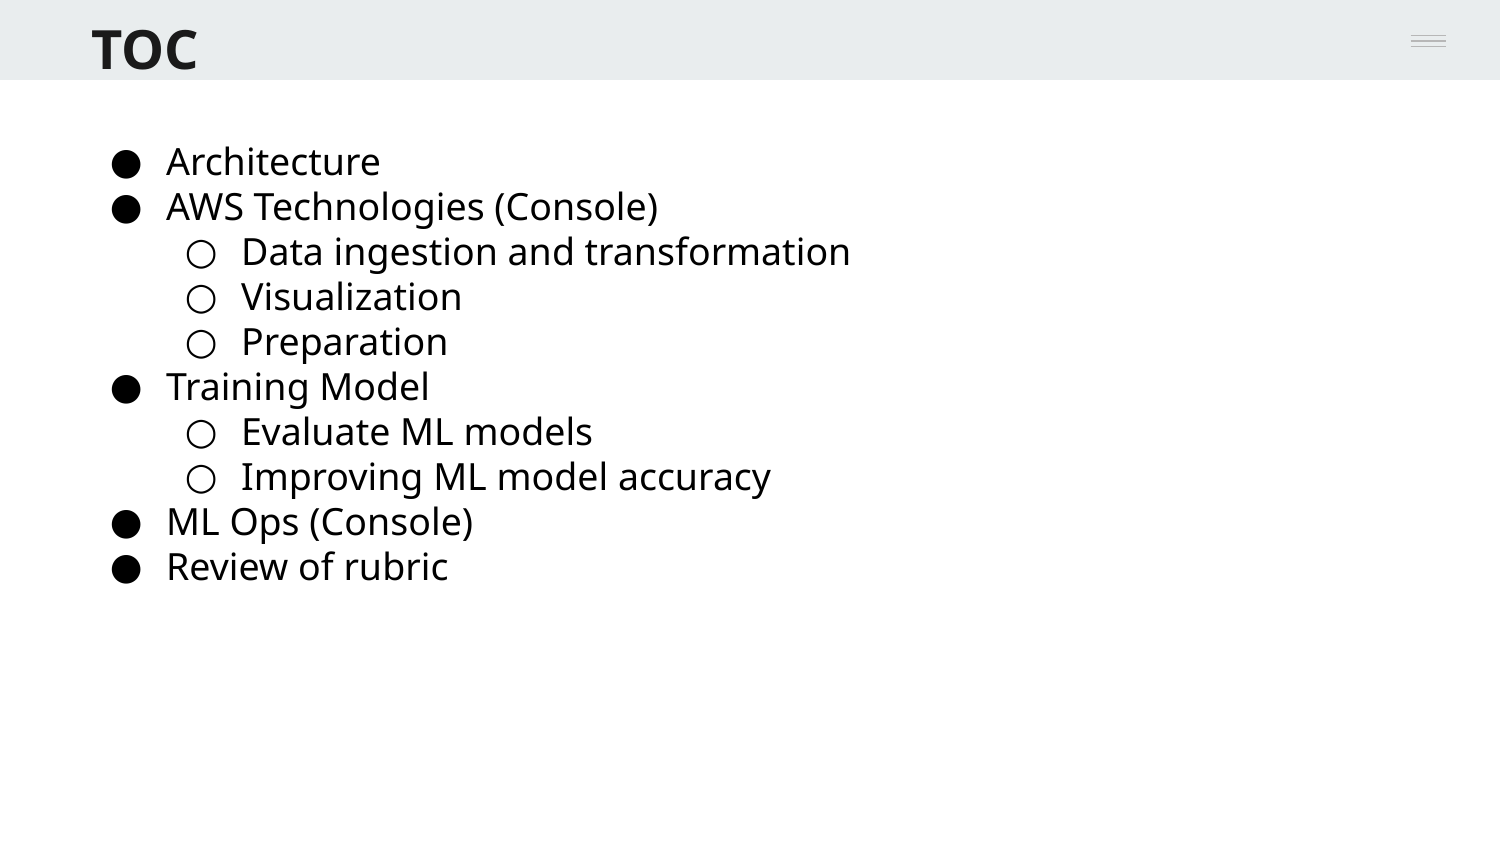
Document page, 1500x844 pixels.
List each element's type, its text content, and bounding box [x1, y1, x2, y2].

list Architecture AWS Technologies (Console) Data ingestion and transformation Visualization Preparation Training Model Evaluate ML models Improving ML model accuracy ML Ops (Console) Review of rubric [76, 123, 1338, 494]
title TOC [76, 0, 1338, 88]
